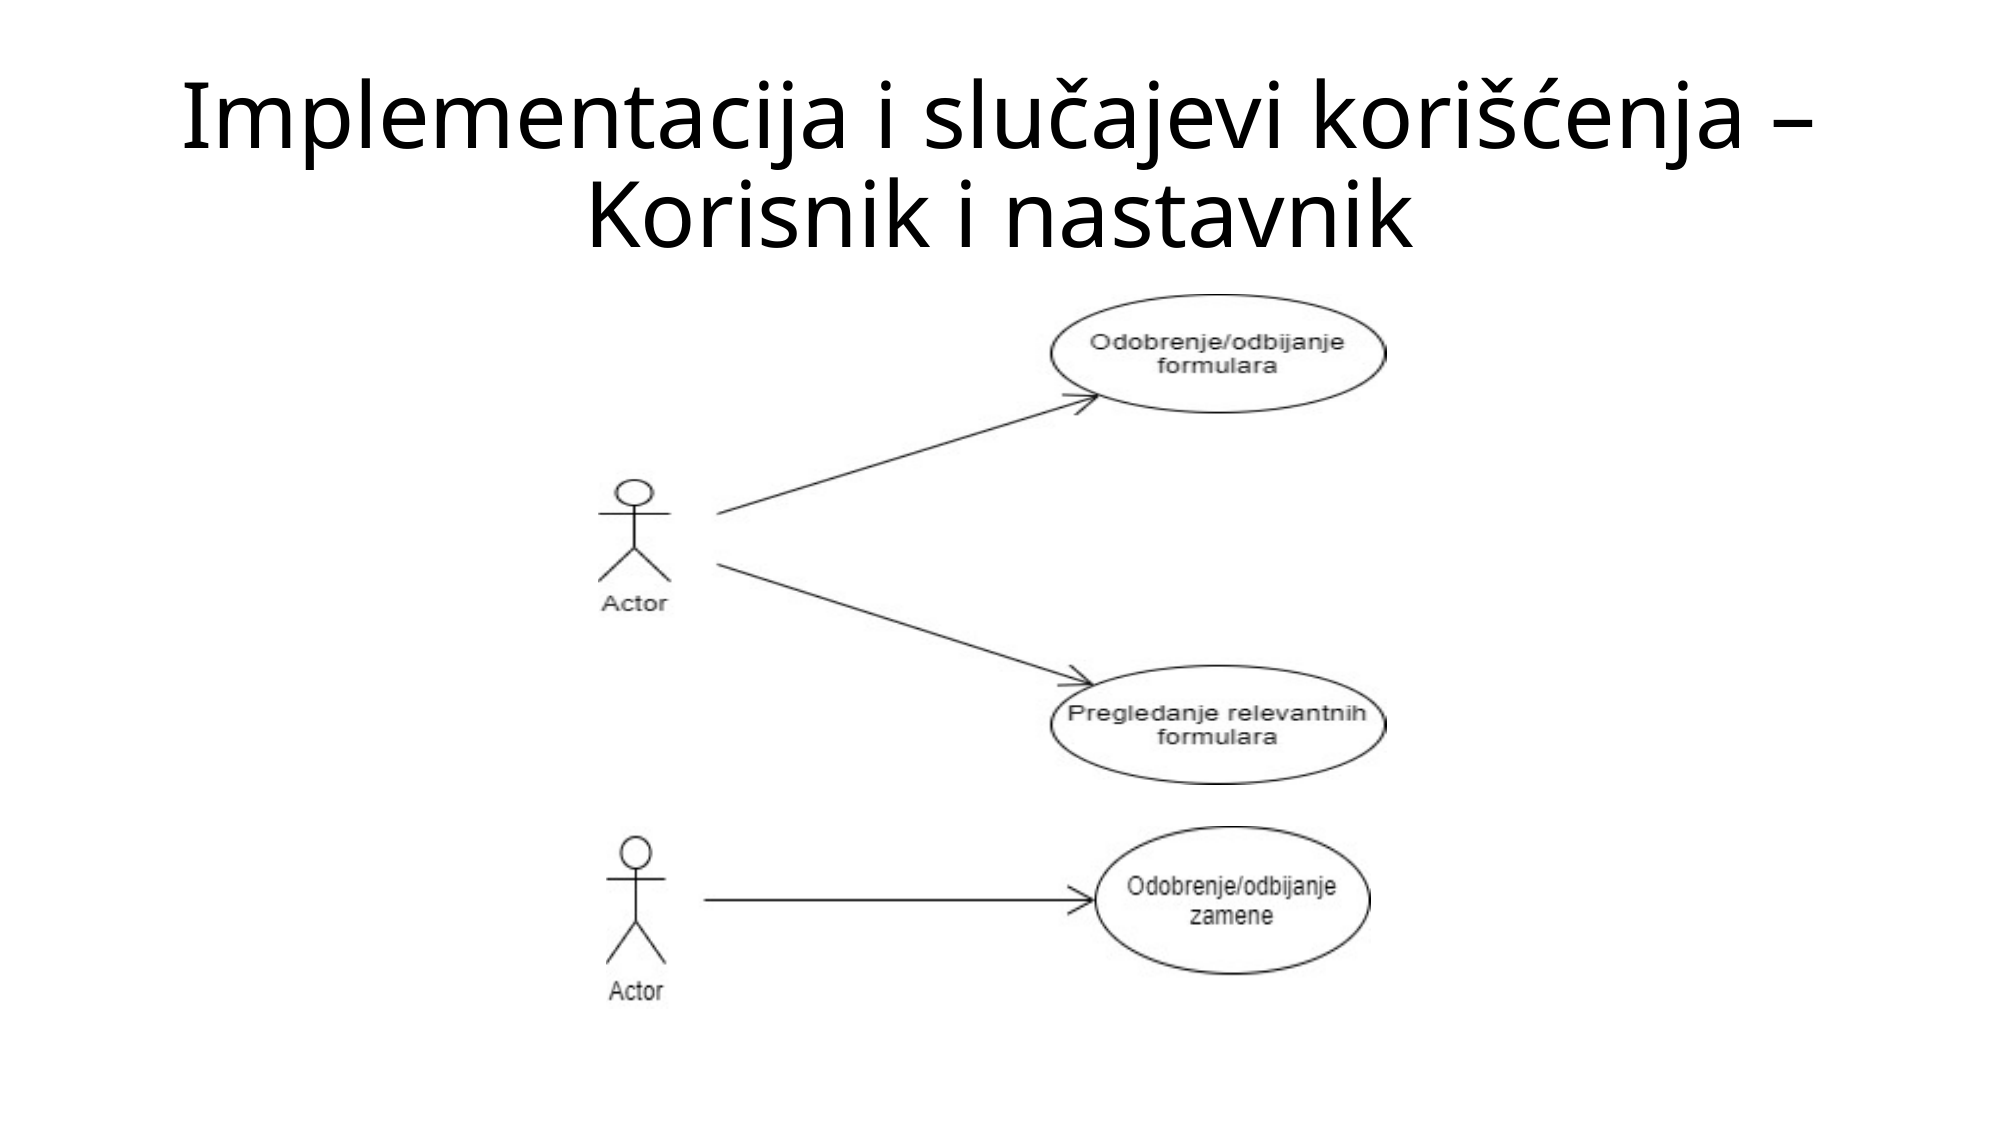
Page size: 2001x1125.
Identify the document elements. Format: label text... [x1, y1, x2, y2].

picture [606, 826, 1371, 1009]
title Implementacija i slučajevi korišćenja – Korisnik i nastavnik [137, 59, 1863, 278]
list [598, 294, 1387, 785]
